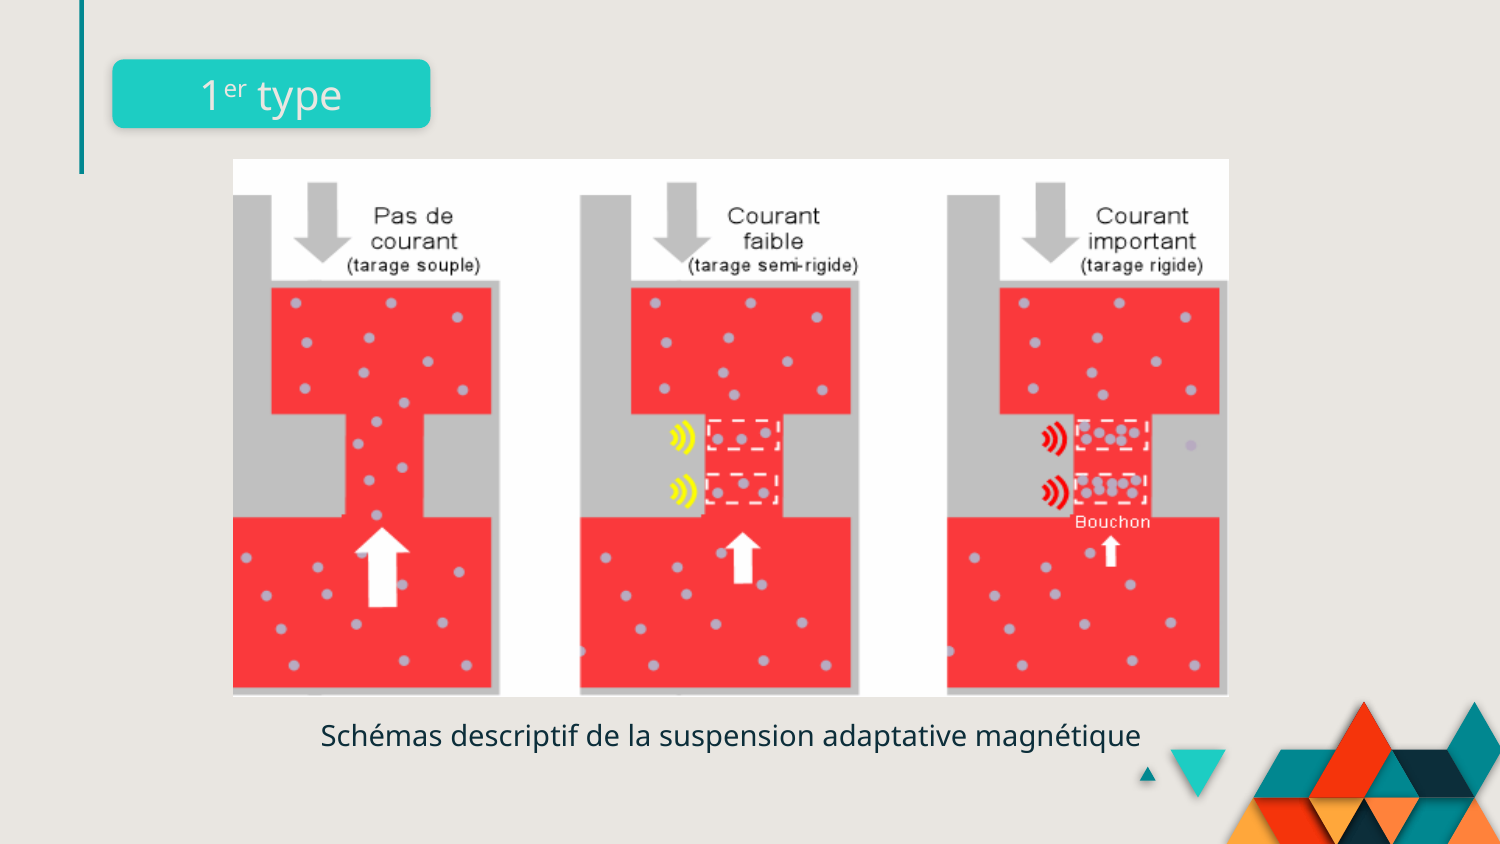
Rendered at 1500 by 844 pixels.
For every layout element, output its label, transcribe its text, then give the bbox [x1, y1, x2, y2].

subtitle Schémas descriptif de la suspension adaptative magnétique [252, 706, 1211, 772]
picture [233, 159, 1230, 698]
text_box 1er type [112, 59, 431, 129]
